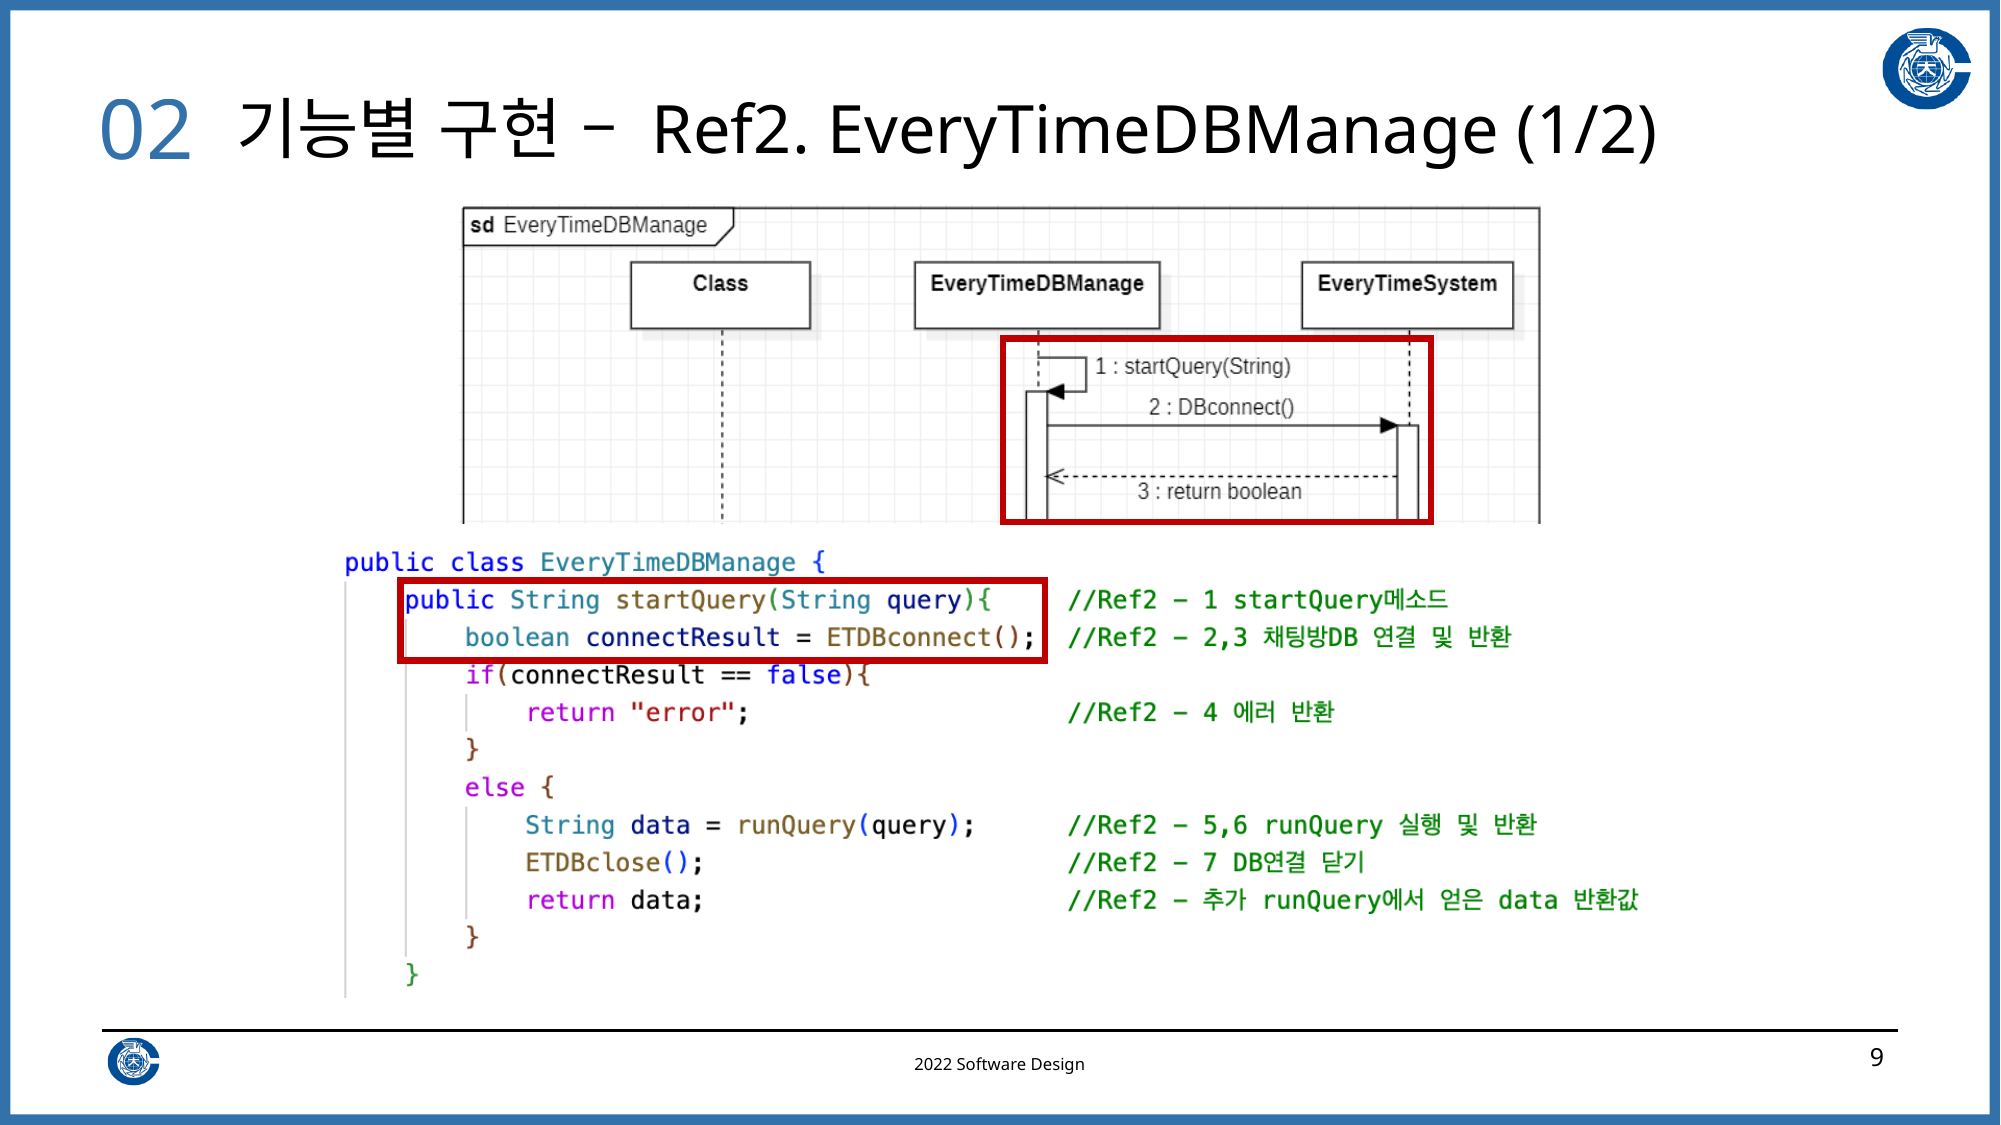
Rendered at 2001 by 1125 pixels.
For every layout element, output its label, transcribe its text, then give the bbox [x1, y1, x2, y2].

picture [336, 546, 1664, 998]
text_box [0, 0, 2000, 1125]
text_box 02 [98, 76, 250, 177]
picture [458, 204, 1542, 524]
picture [1866, 18, 1985, 116]
text_box 기능별 구현 – Ref2. EveryTimeDBManage (1/2) [236, 86, 1773, 167]
picture [98, 1032, 167, 1089]
